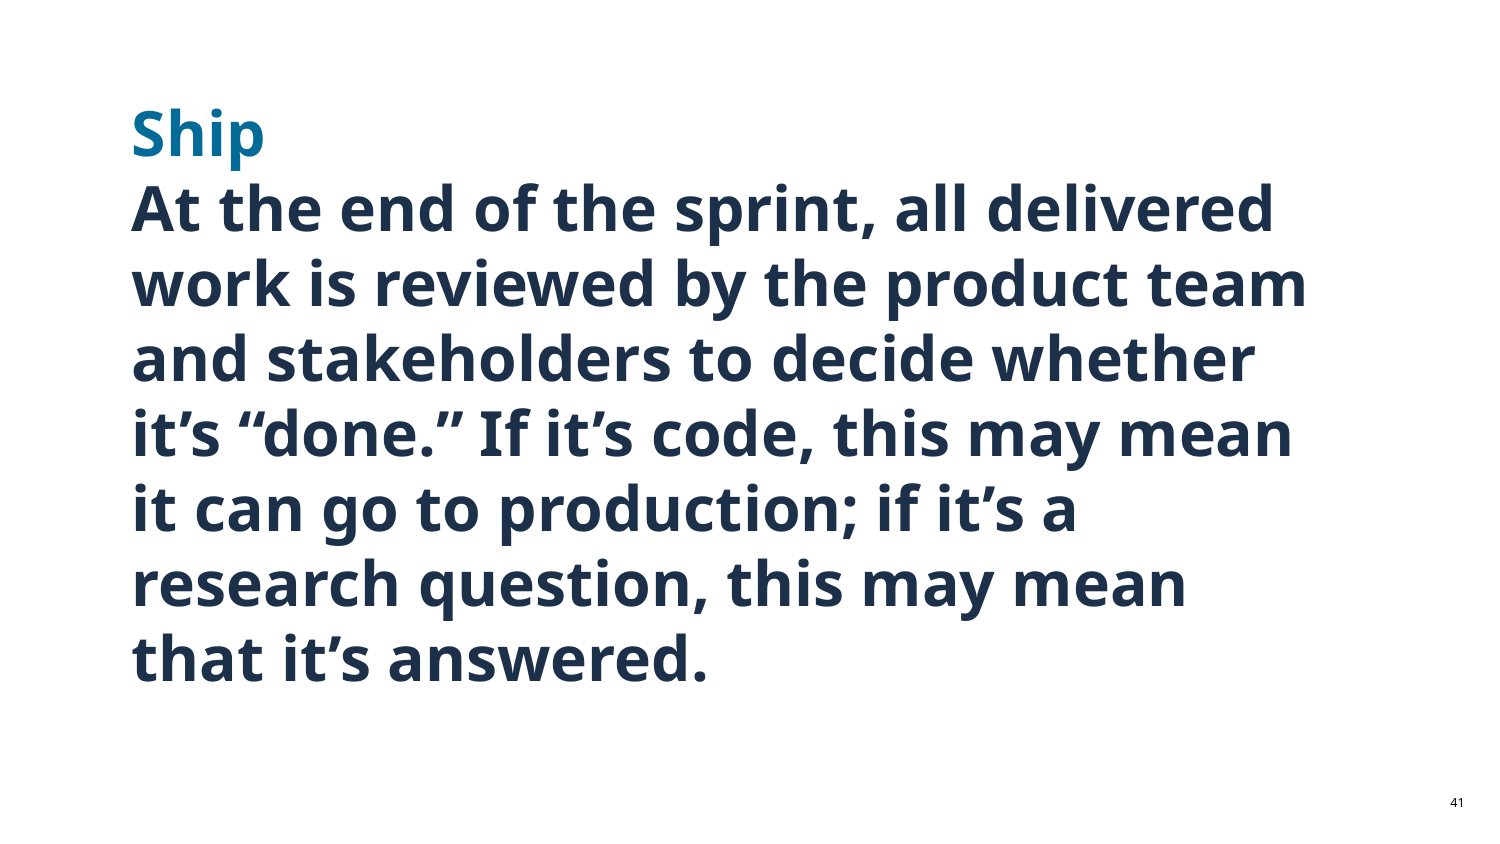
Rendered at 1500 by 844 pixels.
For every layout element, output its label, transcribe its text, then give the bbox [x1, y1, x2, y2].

title Ship At the end of the sprint, all delivered work is reviewed by the product team and stakeholders to decide whether it’s “done.” If it’s code, this may mean it can go to production; if it’s a research question, this may mean that it’s answered. [116, 87, 1329, 701]
slide_number ‹#› [1389, 781, 1480, 825]
